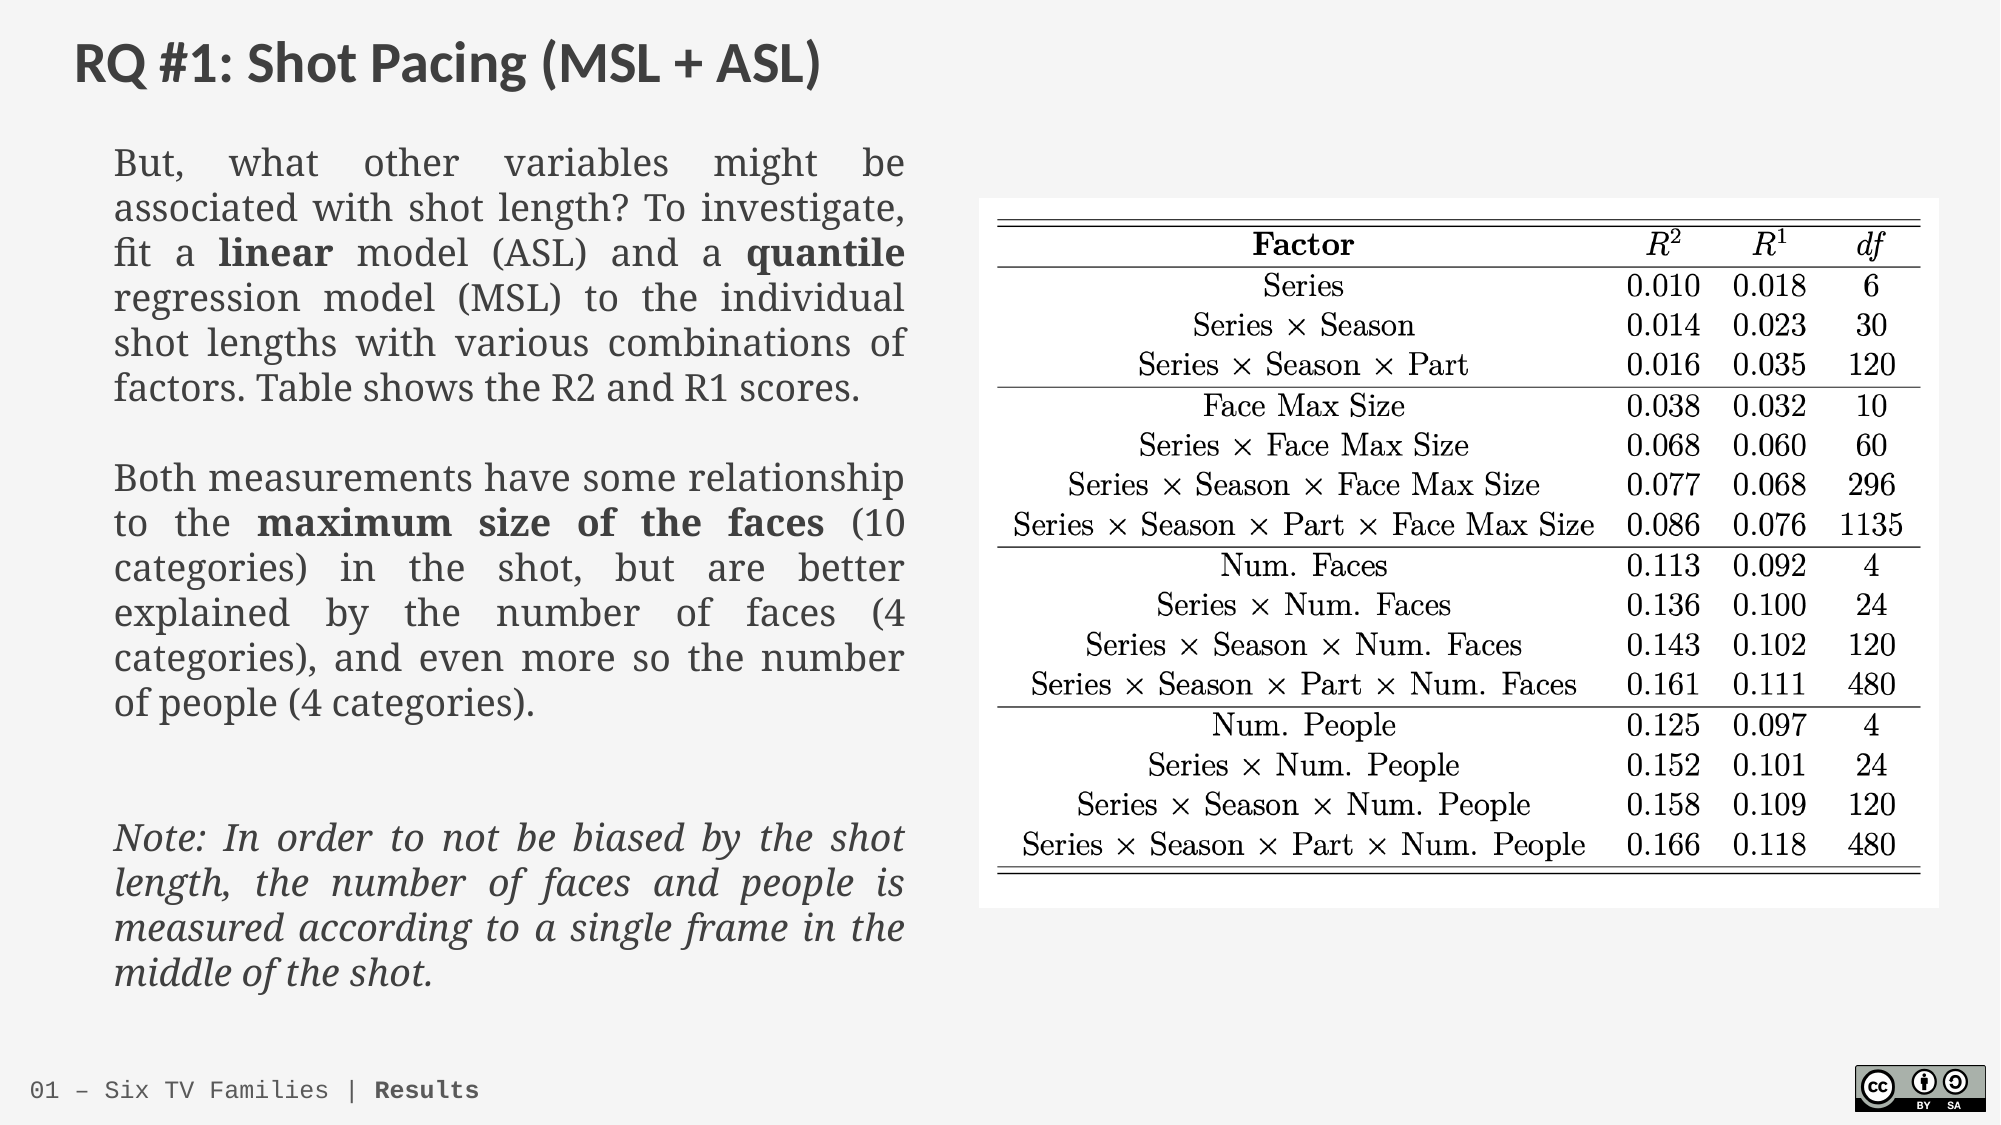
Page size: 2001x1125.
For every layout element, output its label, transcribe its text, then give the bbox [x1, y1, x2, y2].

text_box But, what other variables might be associated with shot length? To investigate, fit a linear model (ASL) and a quantile regression model (MSL) to the individual shot lengths with various combinations of factors. Table shows the R2 and R1 scores. Both measurements have some relationship to the maximum size of the faces (10 categories) in the shot, but are better explained by the number of faces (4 categories), and even more so the number of people (4 categories). Note: In order to not be biased by the shot length, the number of faces and people is measured according to a single frame in the middle of the shot. [98, 131, 921, 1002]
text_box 01 – Six TV Families | Results [14, 1066, 780, 1111]
picture [979, 198, 1939, 908]
picture [1855, 1065, 1986, 1112]
text_box RQ #1: Shot Pacing (MSL + ASL) [59, 16, 1442, 102]
